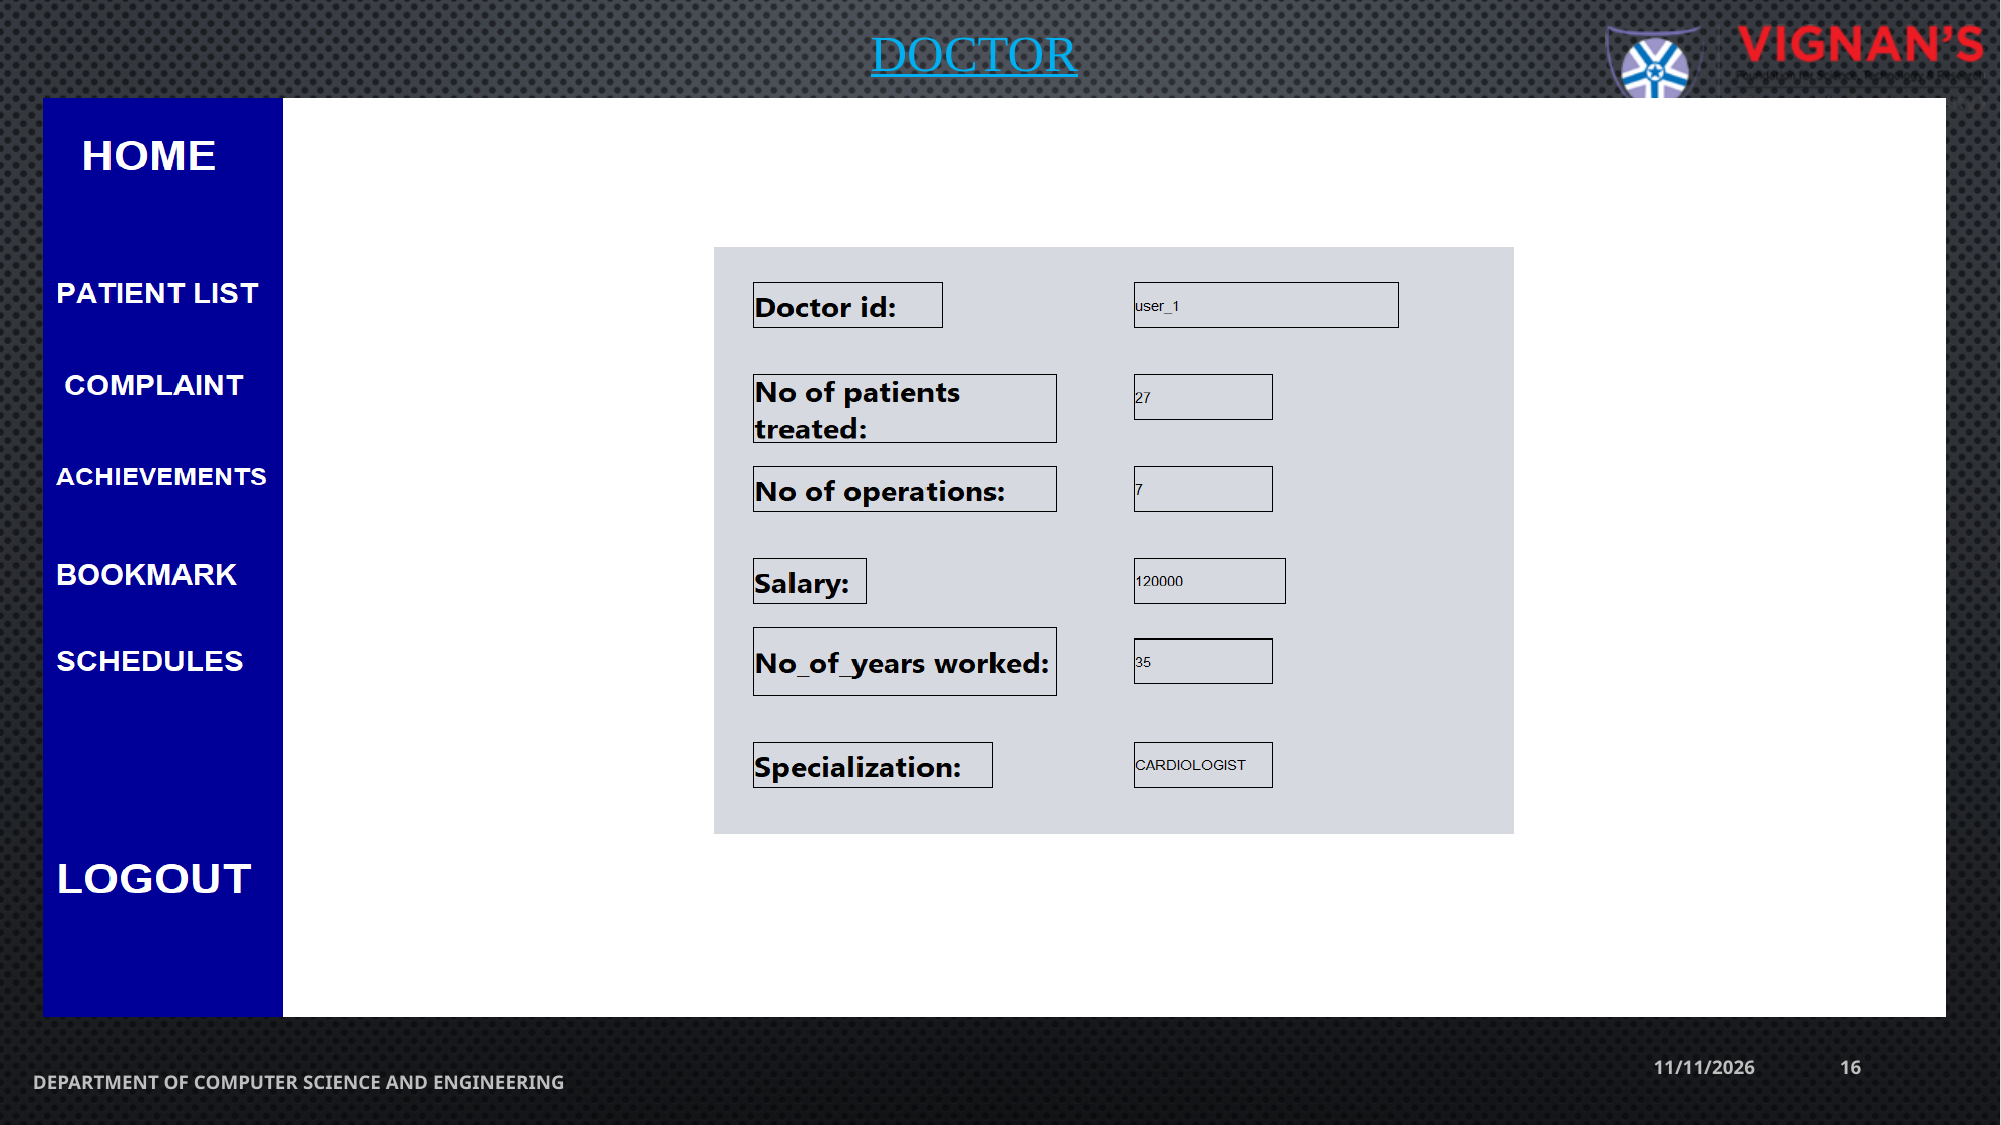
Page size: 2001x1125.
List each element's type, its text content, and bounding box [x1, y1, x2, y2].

text_box 16 [1785, 1039, 1877, 1099]
text_box 01/04/2022 [1507, 1039, 1770, 1099]
text_box doctor [18, 12, 1931, 89]
picture [0, 0, 2001, 1125]
text_box DEPARTMENT OF COMPUTER SCIENCE AND ENGINEERING [18, 1052, 1256, 1112]
